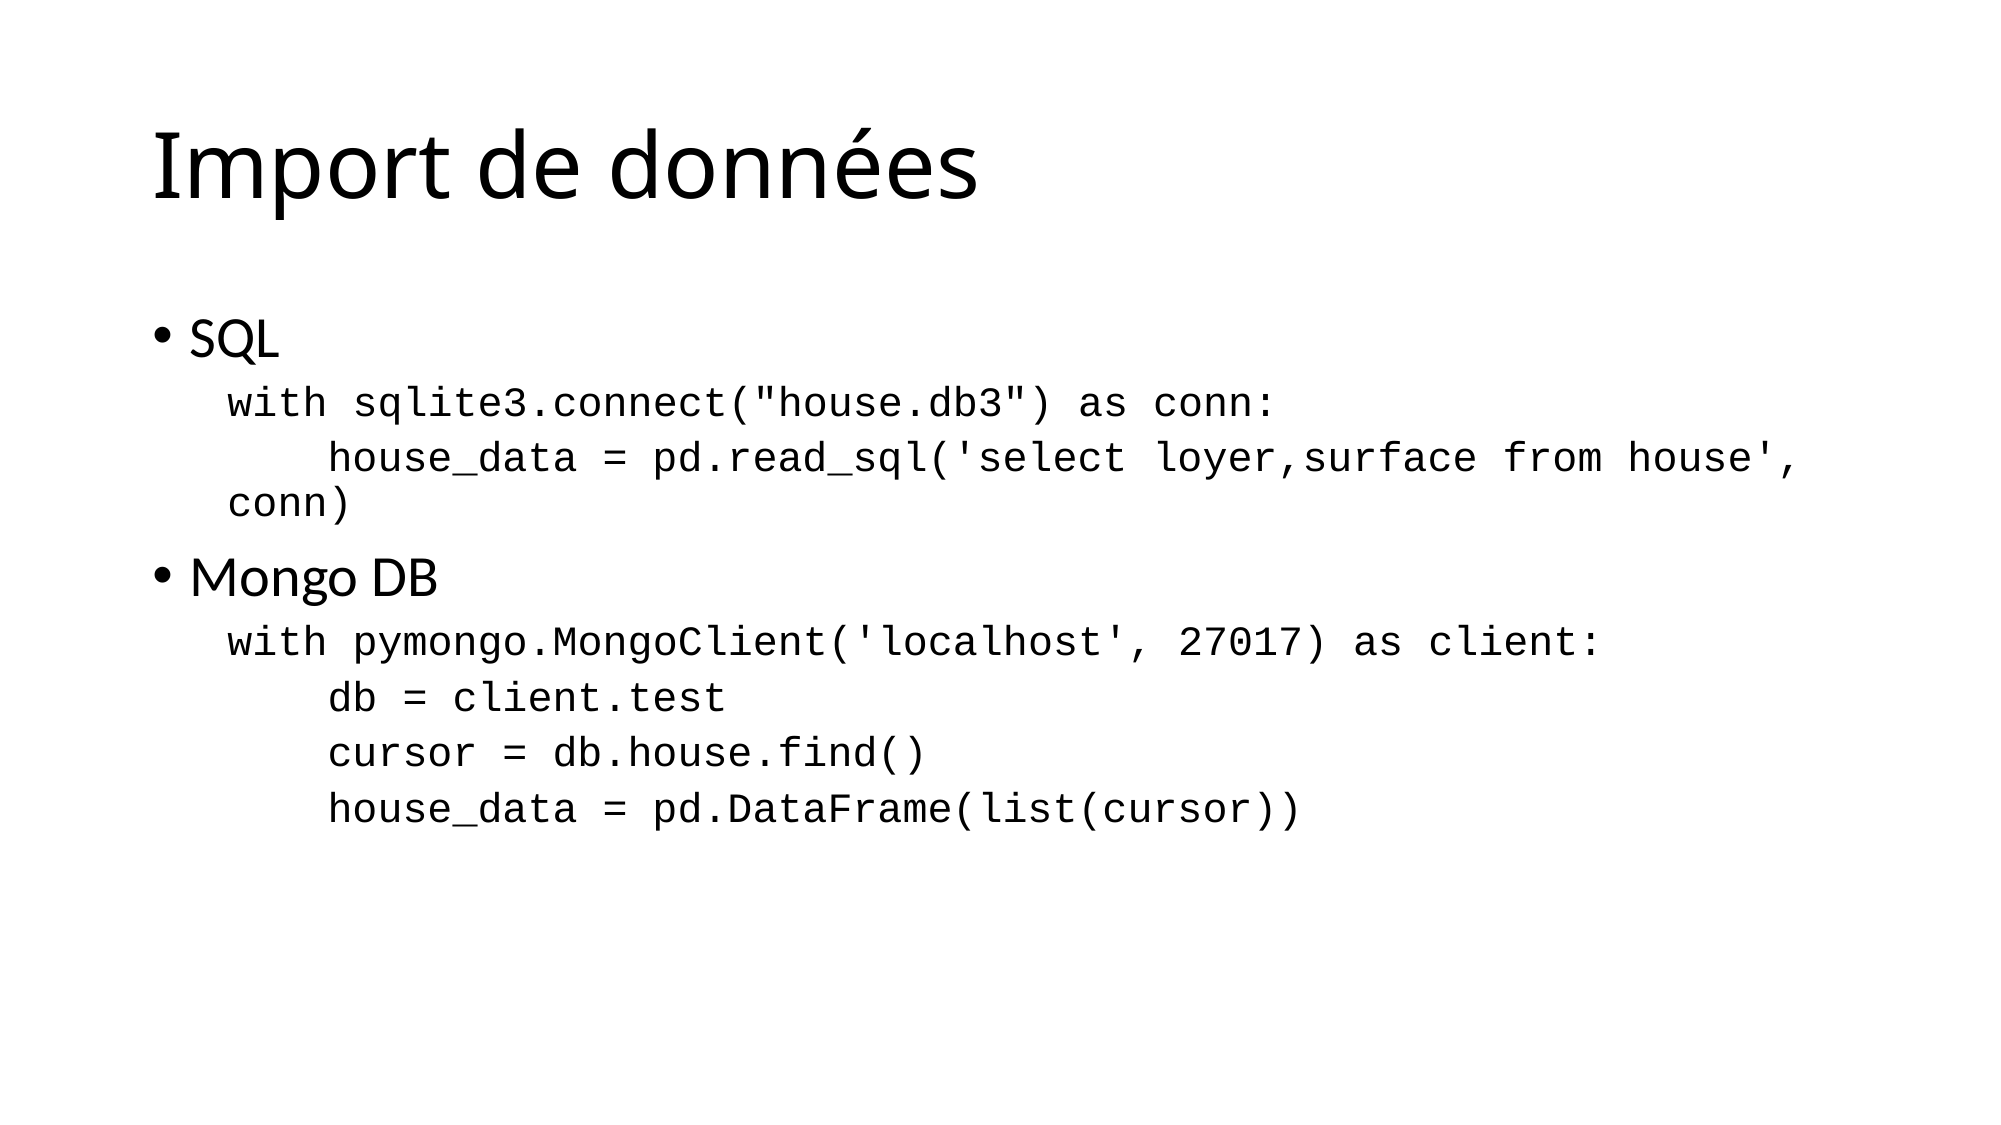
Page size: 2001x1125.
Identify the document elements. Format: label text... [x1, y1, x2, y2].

list SQL with sqlite3.connect("house.db3") as conn: house_data = pd.read_sql('select loyer,surface from house', conn) Mongo DB with pymongo.MongoClient('localhost', 27017) as client: db = client.test cursor = db.house.find() house_data = pd.DataFrame(list(cursor)) [137, 299, 1863, 1014]
title Import de données [137, 59, 1863, 278]
